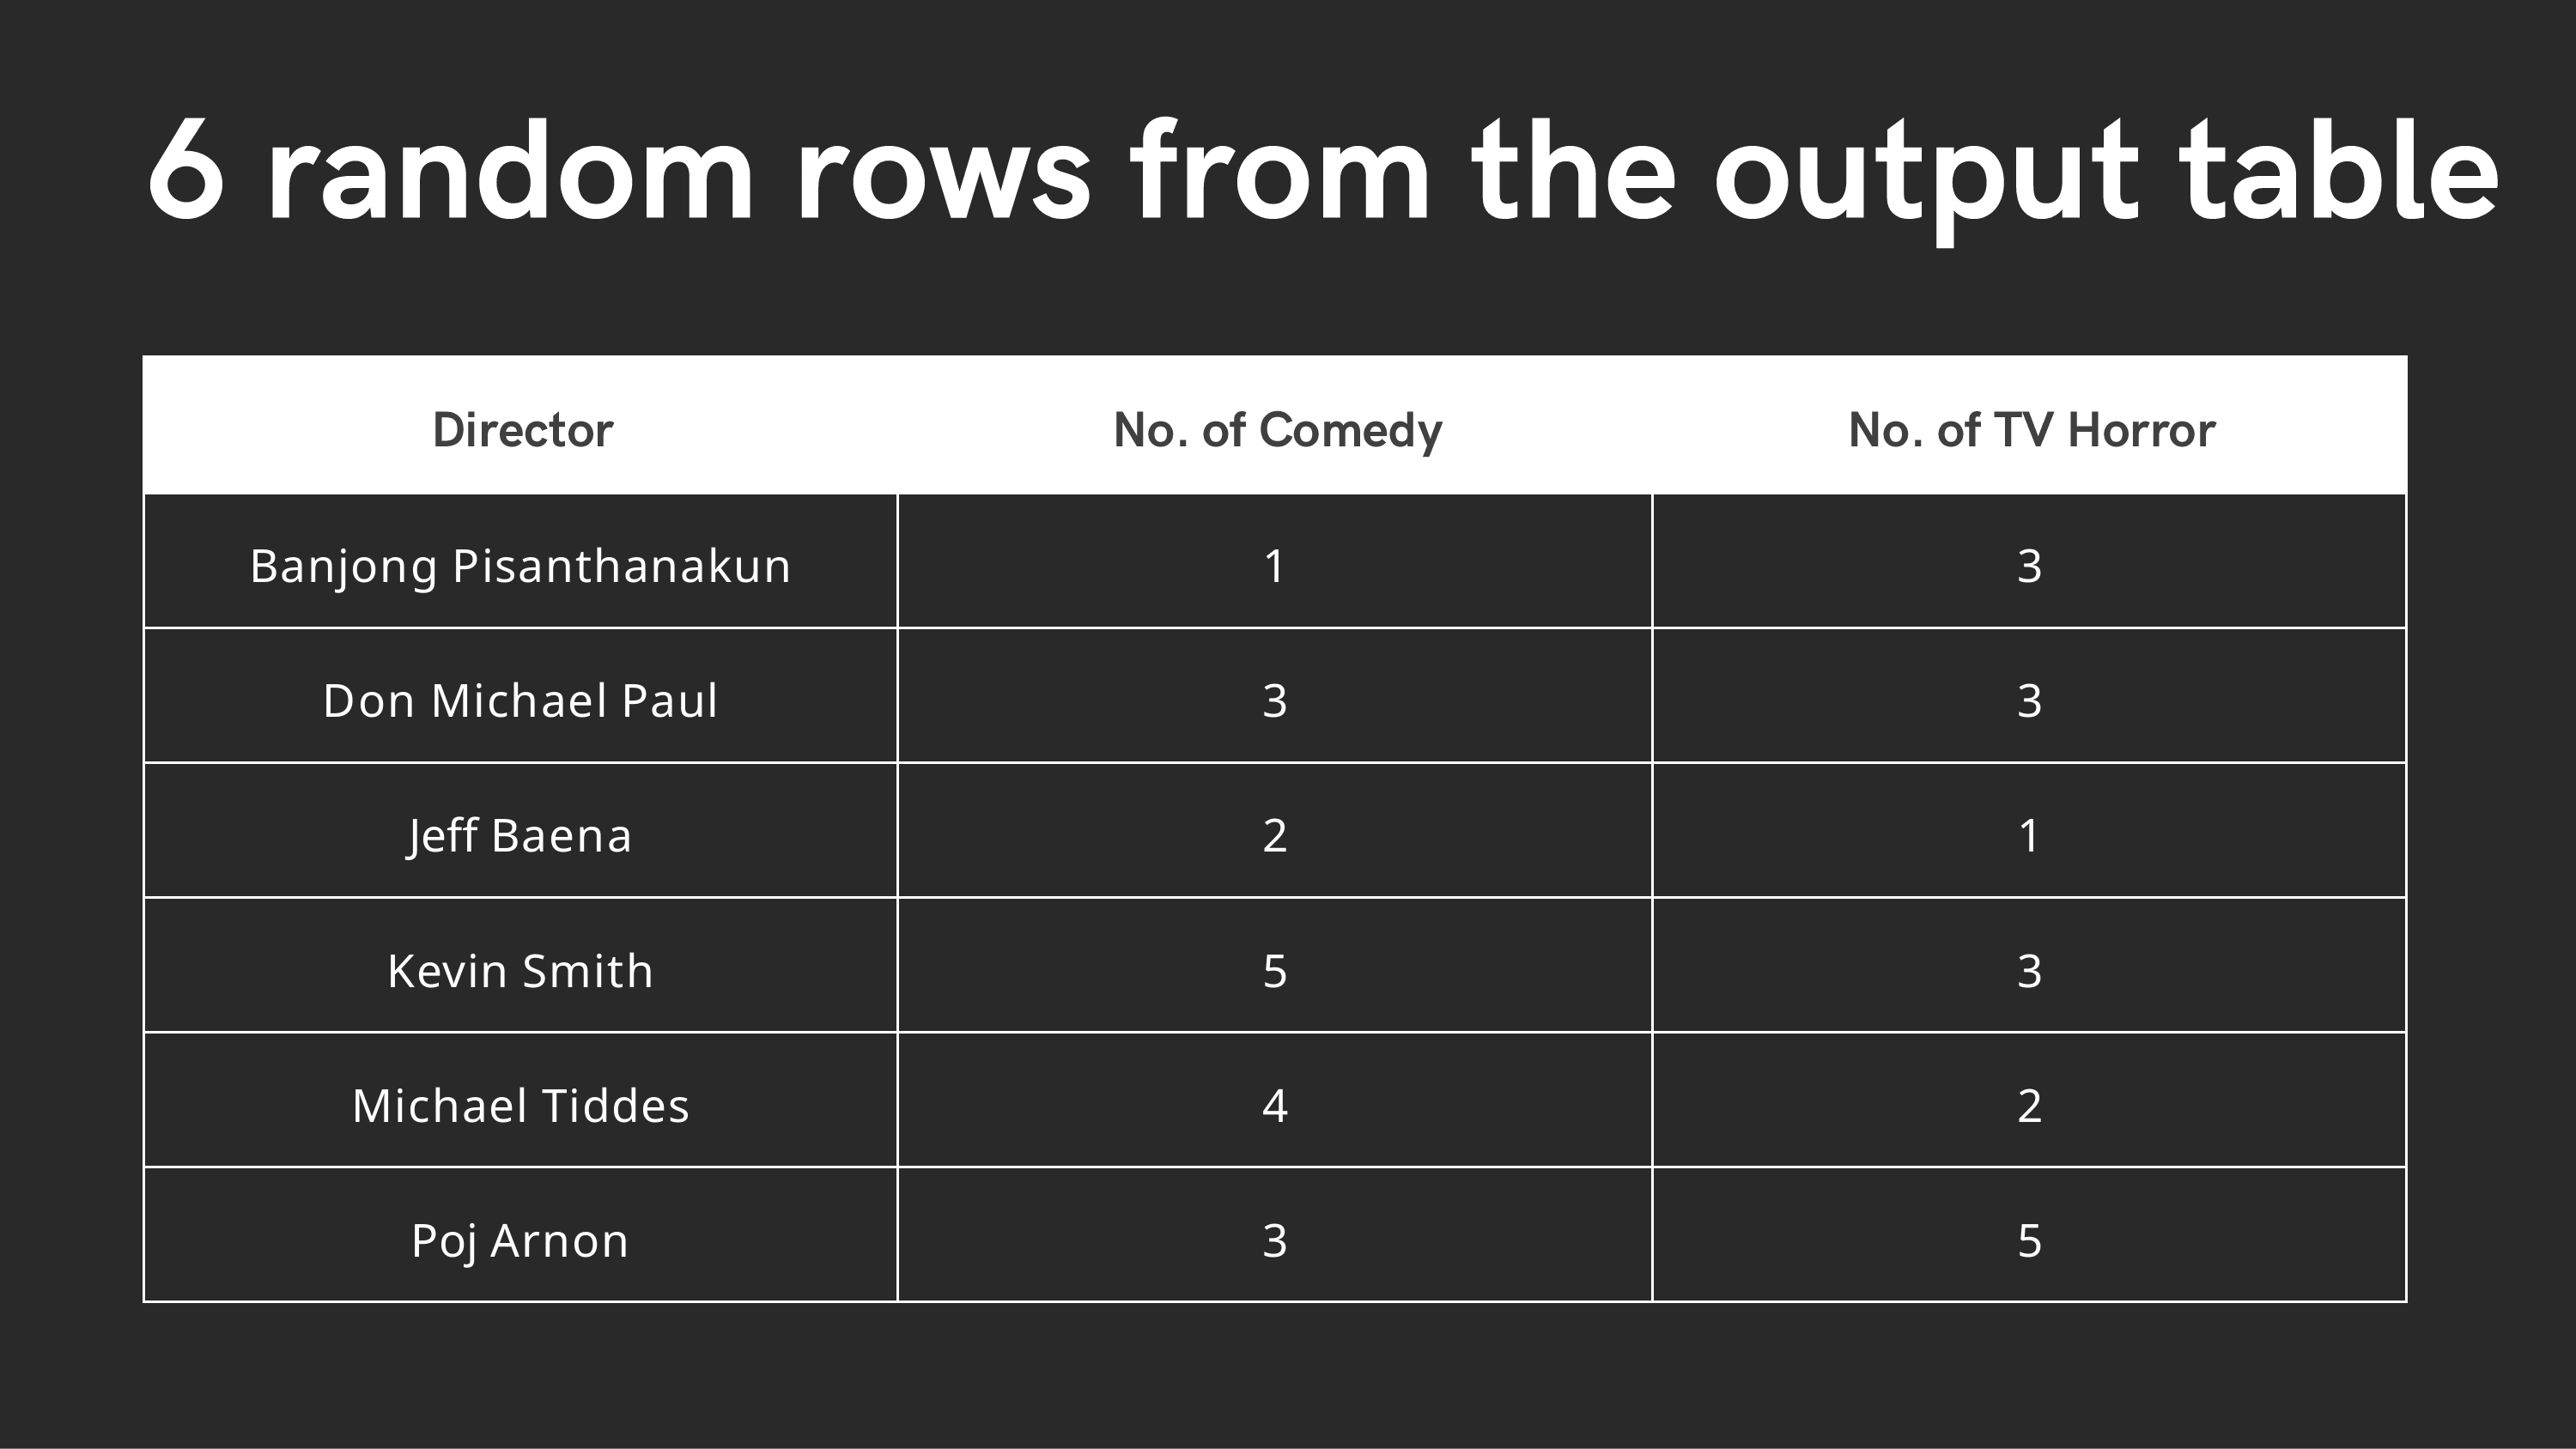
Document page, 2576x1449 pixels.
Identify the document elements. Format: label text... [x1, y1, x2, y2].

table_cell 5 [899, 899, 1651, 1031]
table_cell Don Michael Paul [145, 629, 896, 761]
picture [1112, 401, 1467, 461]
picture [144, 88, 2568, 260]
table_cell 2 [1654, 1034, 2405, 1166]
table_cell 1 [1654, 764, 2405, 896]
picture [430, 401, 637, 461]
table_cell 1 [899, 494, 1651, 627]
table_cell 3 [1654, 629, 2405, 761]
table_cell Kevin Smith [145, 899, 896, 1031]
table_cell Poj Arnon [145, 1168, 896, 1300]
table_cell 4 [899, 1034, 1651, 1166]
picture [1847, 401, 2239, 461]
table_cell Banjong Pisanthanakun [145, 494, 896, 627]
table_cell 3 [899, 1168, 1651, 1300]
table_cell 3 [899, 629, 1651, 761]
table_header [899, 355, 1651, 494]
table_cell 3 [1654, 494, 2405, 627]
table_cell Michael Tiddes [145, 1034, 896, 1166]
table_header [1654, 355, 2405, 494]
table_cell 2 [899, 764, 1651, 896]
table_cell 3 [1654, 899, 2405, 1031]
table_cell 5 [1654, 1168, 2405, 1300]
table_cell Jeff Baena [145, 764, 896, 896]
table_header [145, 355, 896, 494]
